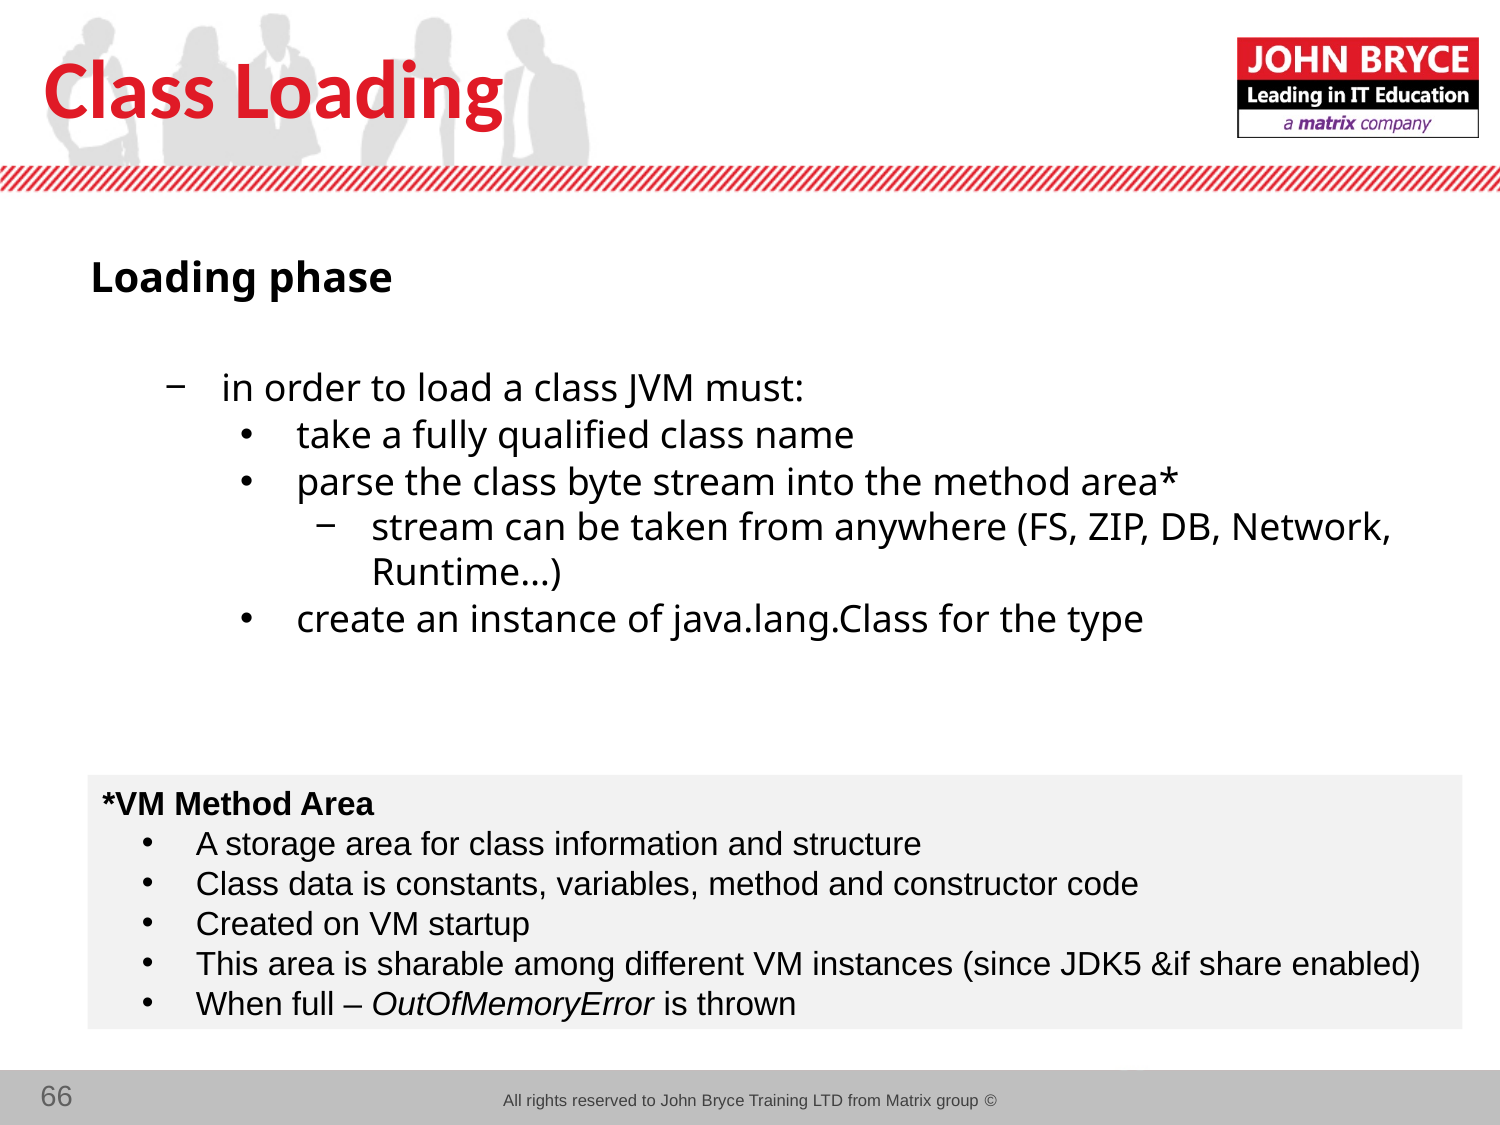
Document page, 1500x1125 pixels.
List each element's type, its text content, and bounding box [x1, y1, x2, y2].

list Loading phase in order to load a class JVM must: take a fully qualified class name parse the class byte stream into the method area* stream can be taken from anywhere (FS, ZIP, DB, Network, Runtime…) create an instance of java.lang.Class for the type [75, 243, 1425, 1047]
title Class Loading [29, 21, 1235, 150]
text_box *VM Method Area A storage area for class information and structure Class data is constants, variables, method and constructor code Created on VM startup This area is sharable among different VM instances (since JDK5 &if share enabled) When full – OutOfMemoryError is thrown [87, 774, 1463, 1030]
picture [0, 0, 1500, 1070]
